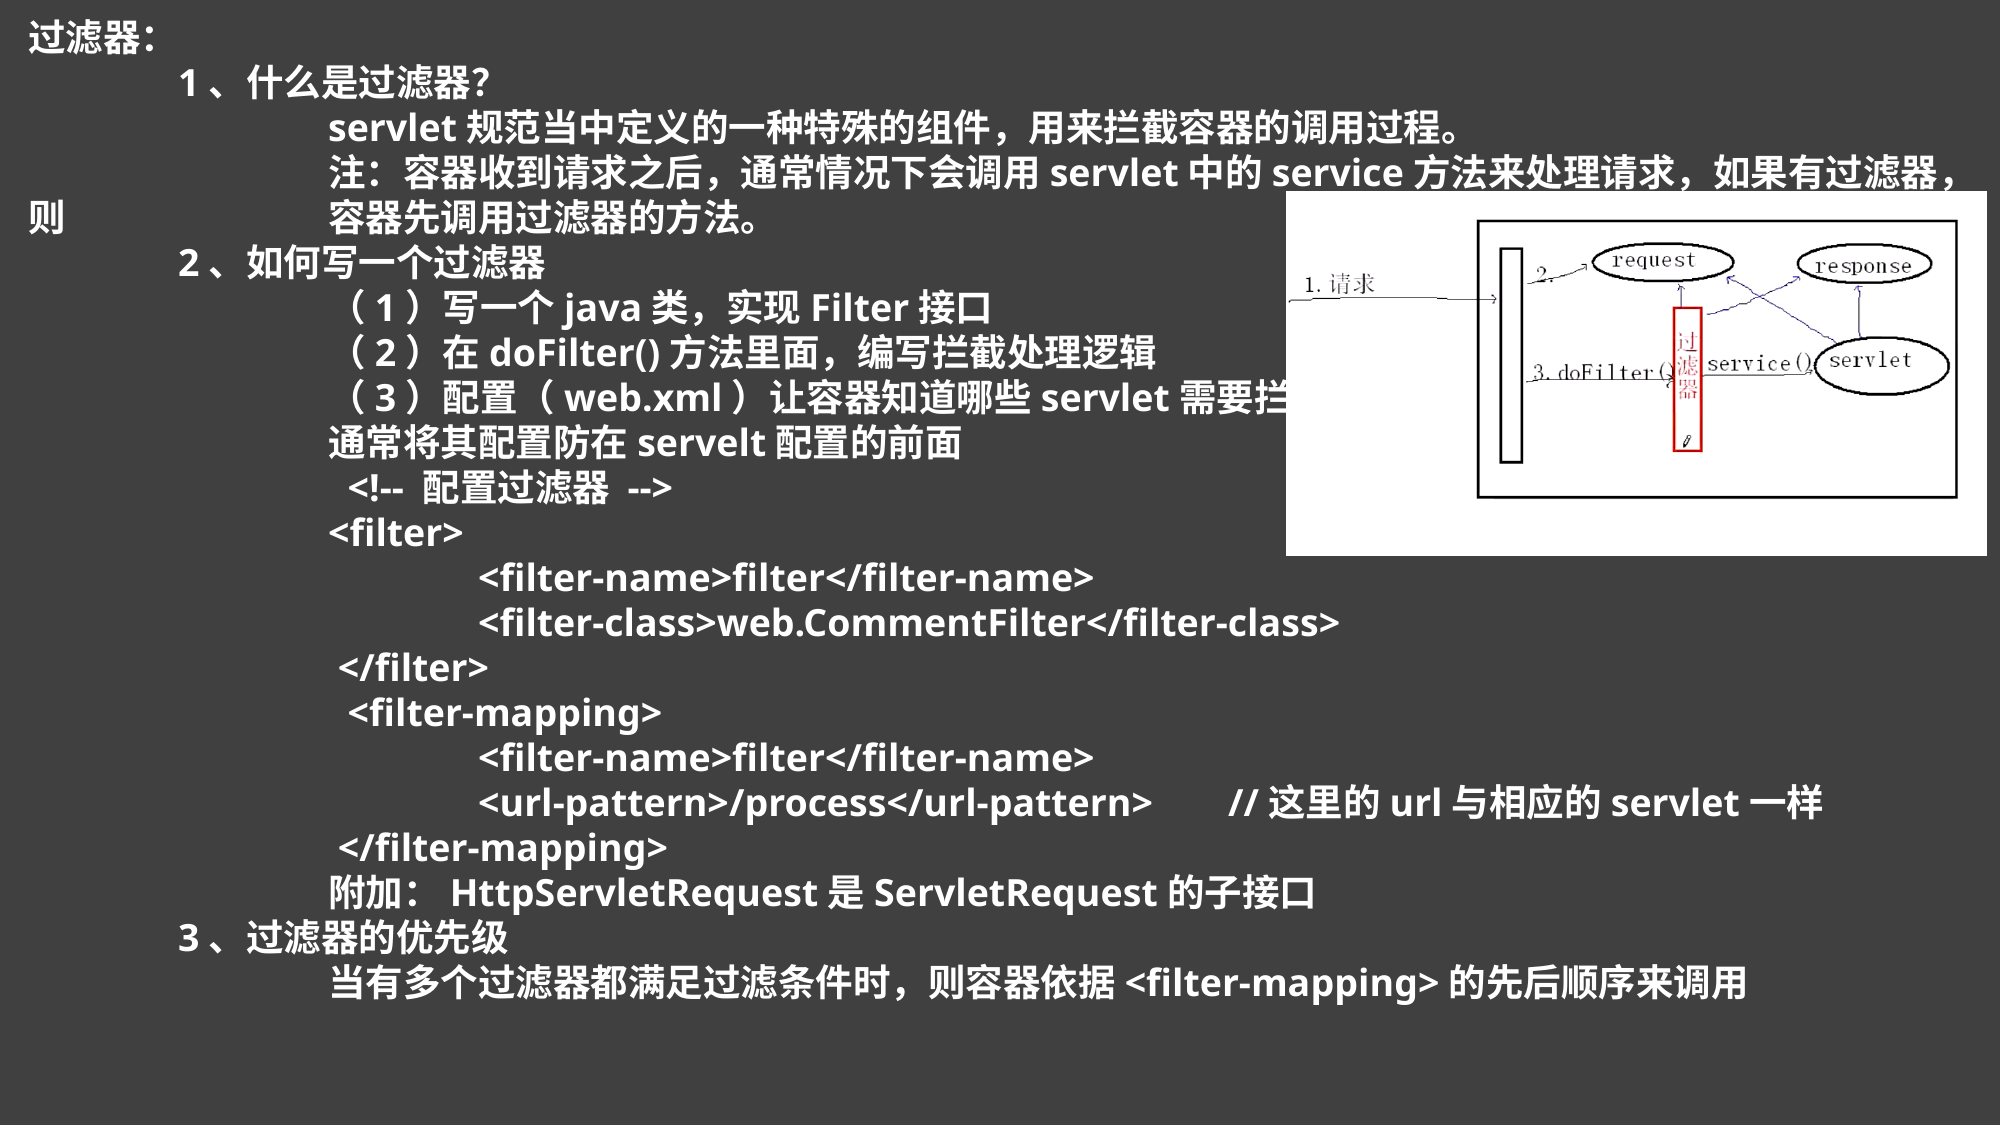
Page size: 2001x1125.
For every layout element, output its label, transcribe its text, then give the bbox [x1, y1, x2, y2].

picture [1286, 191, 1987, 556]
text_box 过滤器： 1、什么是过滤器？ servlet规范当中定义的一种特殊的组件，用来拦截容器的调用过程。 注：容器收到请求之后，通常情况下会调用servlet中的service方法来处理请求，如果有过滤器，则 容器先调用过滤器的方法。 2、如何写一个过滤器 （1）写一个java类，实现Filter接口 （2）在doFilter()方法里面，编写拦截处理逻辑 （3）配置（web.xml）让容器知道哪些servlet需要拦截 通常将其配置防在servelt配置的前面 <!-- 配置过滤器 --> <filter> <filter-name>filter</filter-name> <filter-class>web.CommentFilter</filter-class> </filter> <filter-mapping> <filter-name>filter</filter-name> <url-pattern>/process</url-pattern> //这里的url与相应的servlet一样 </filter-mapping> 附加：HttpServletRequest是ServletRequest的子接口 3、过滤器的优先级 当有多个过滤器都满足过滤条件时，则容器依据<filter-mapping>的先后顺序来调用 [13, 6, 1987, 1057]
